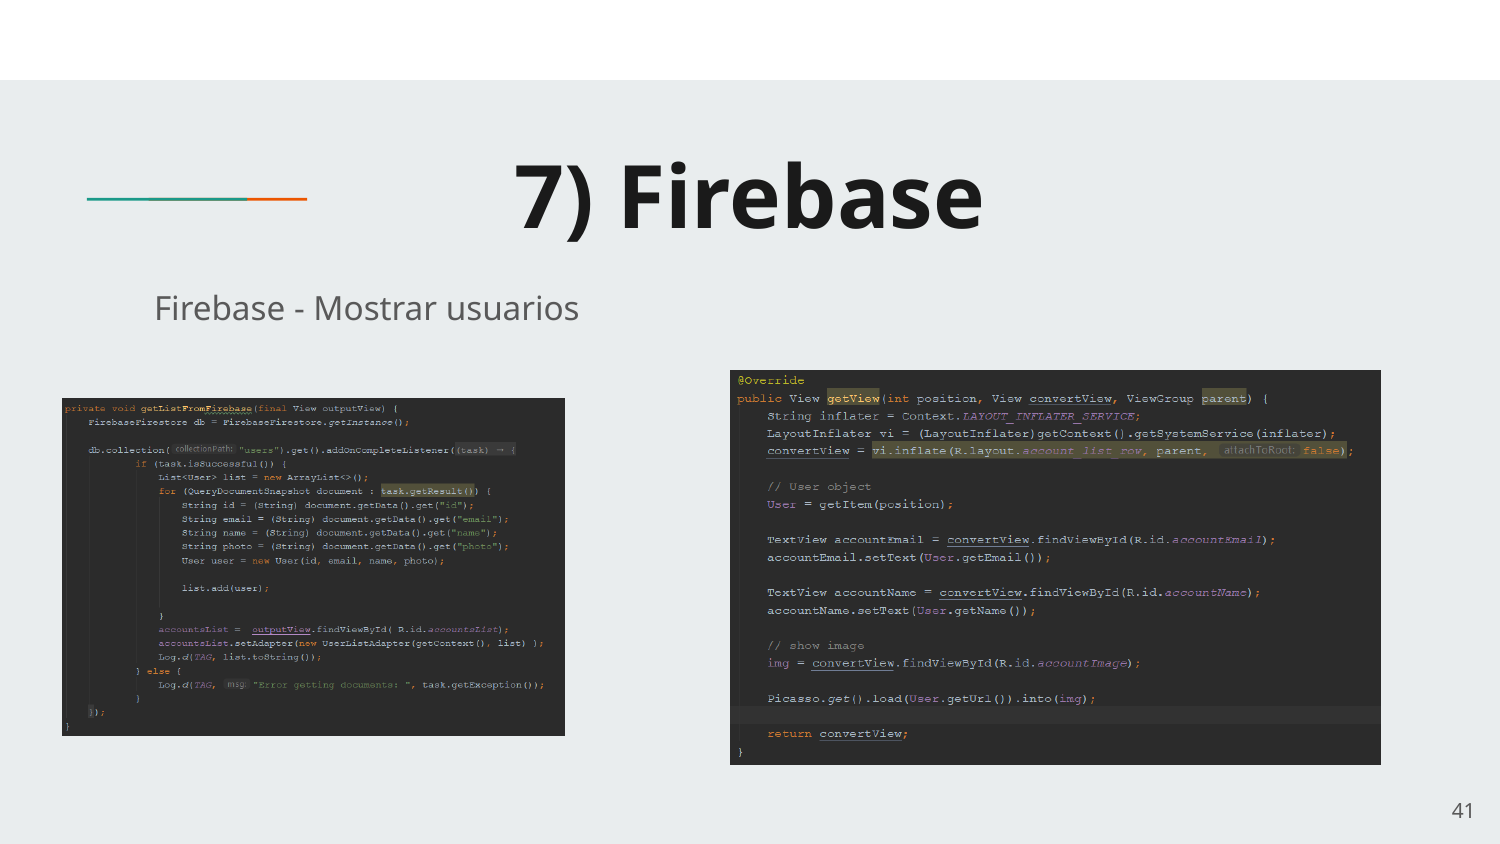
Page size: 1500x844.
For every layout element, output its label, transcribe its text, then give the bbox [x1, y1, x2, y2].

picture [62, 398, 565, 737]
title 7) Firebase [119, 125, 1381, 399]
picture [730, 369, 1381, 765]
slide_number ‹#› [1400, 779, 1491, 844]
subtitle Firebase - Mostrar usuarios [139, 271, 1401, 361]
